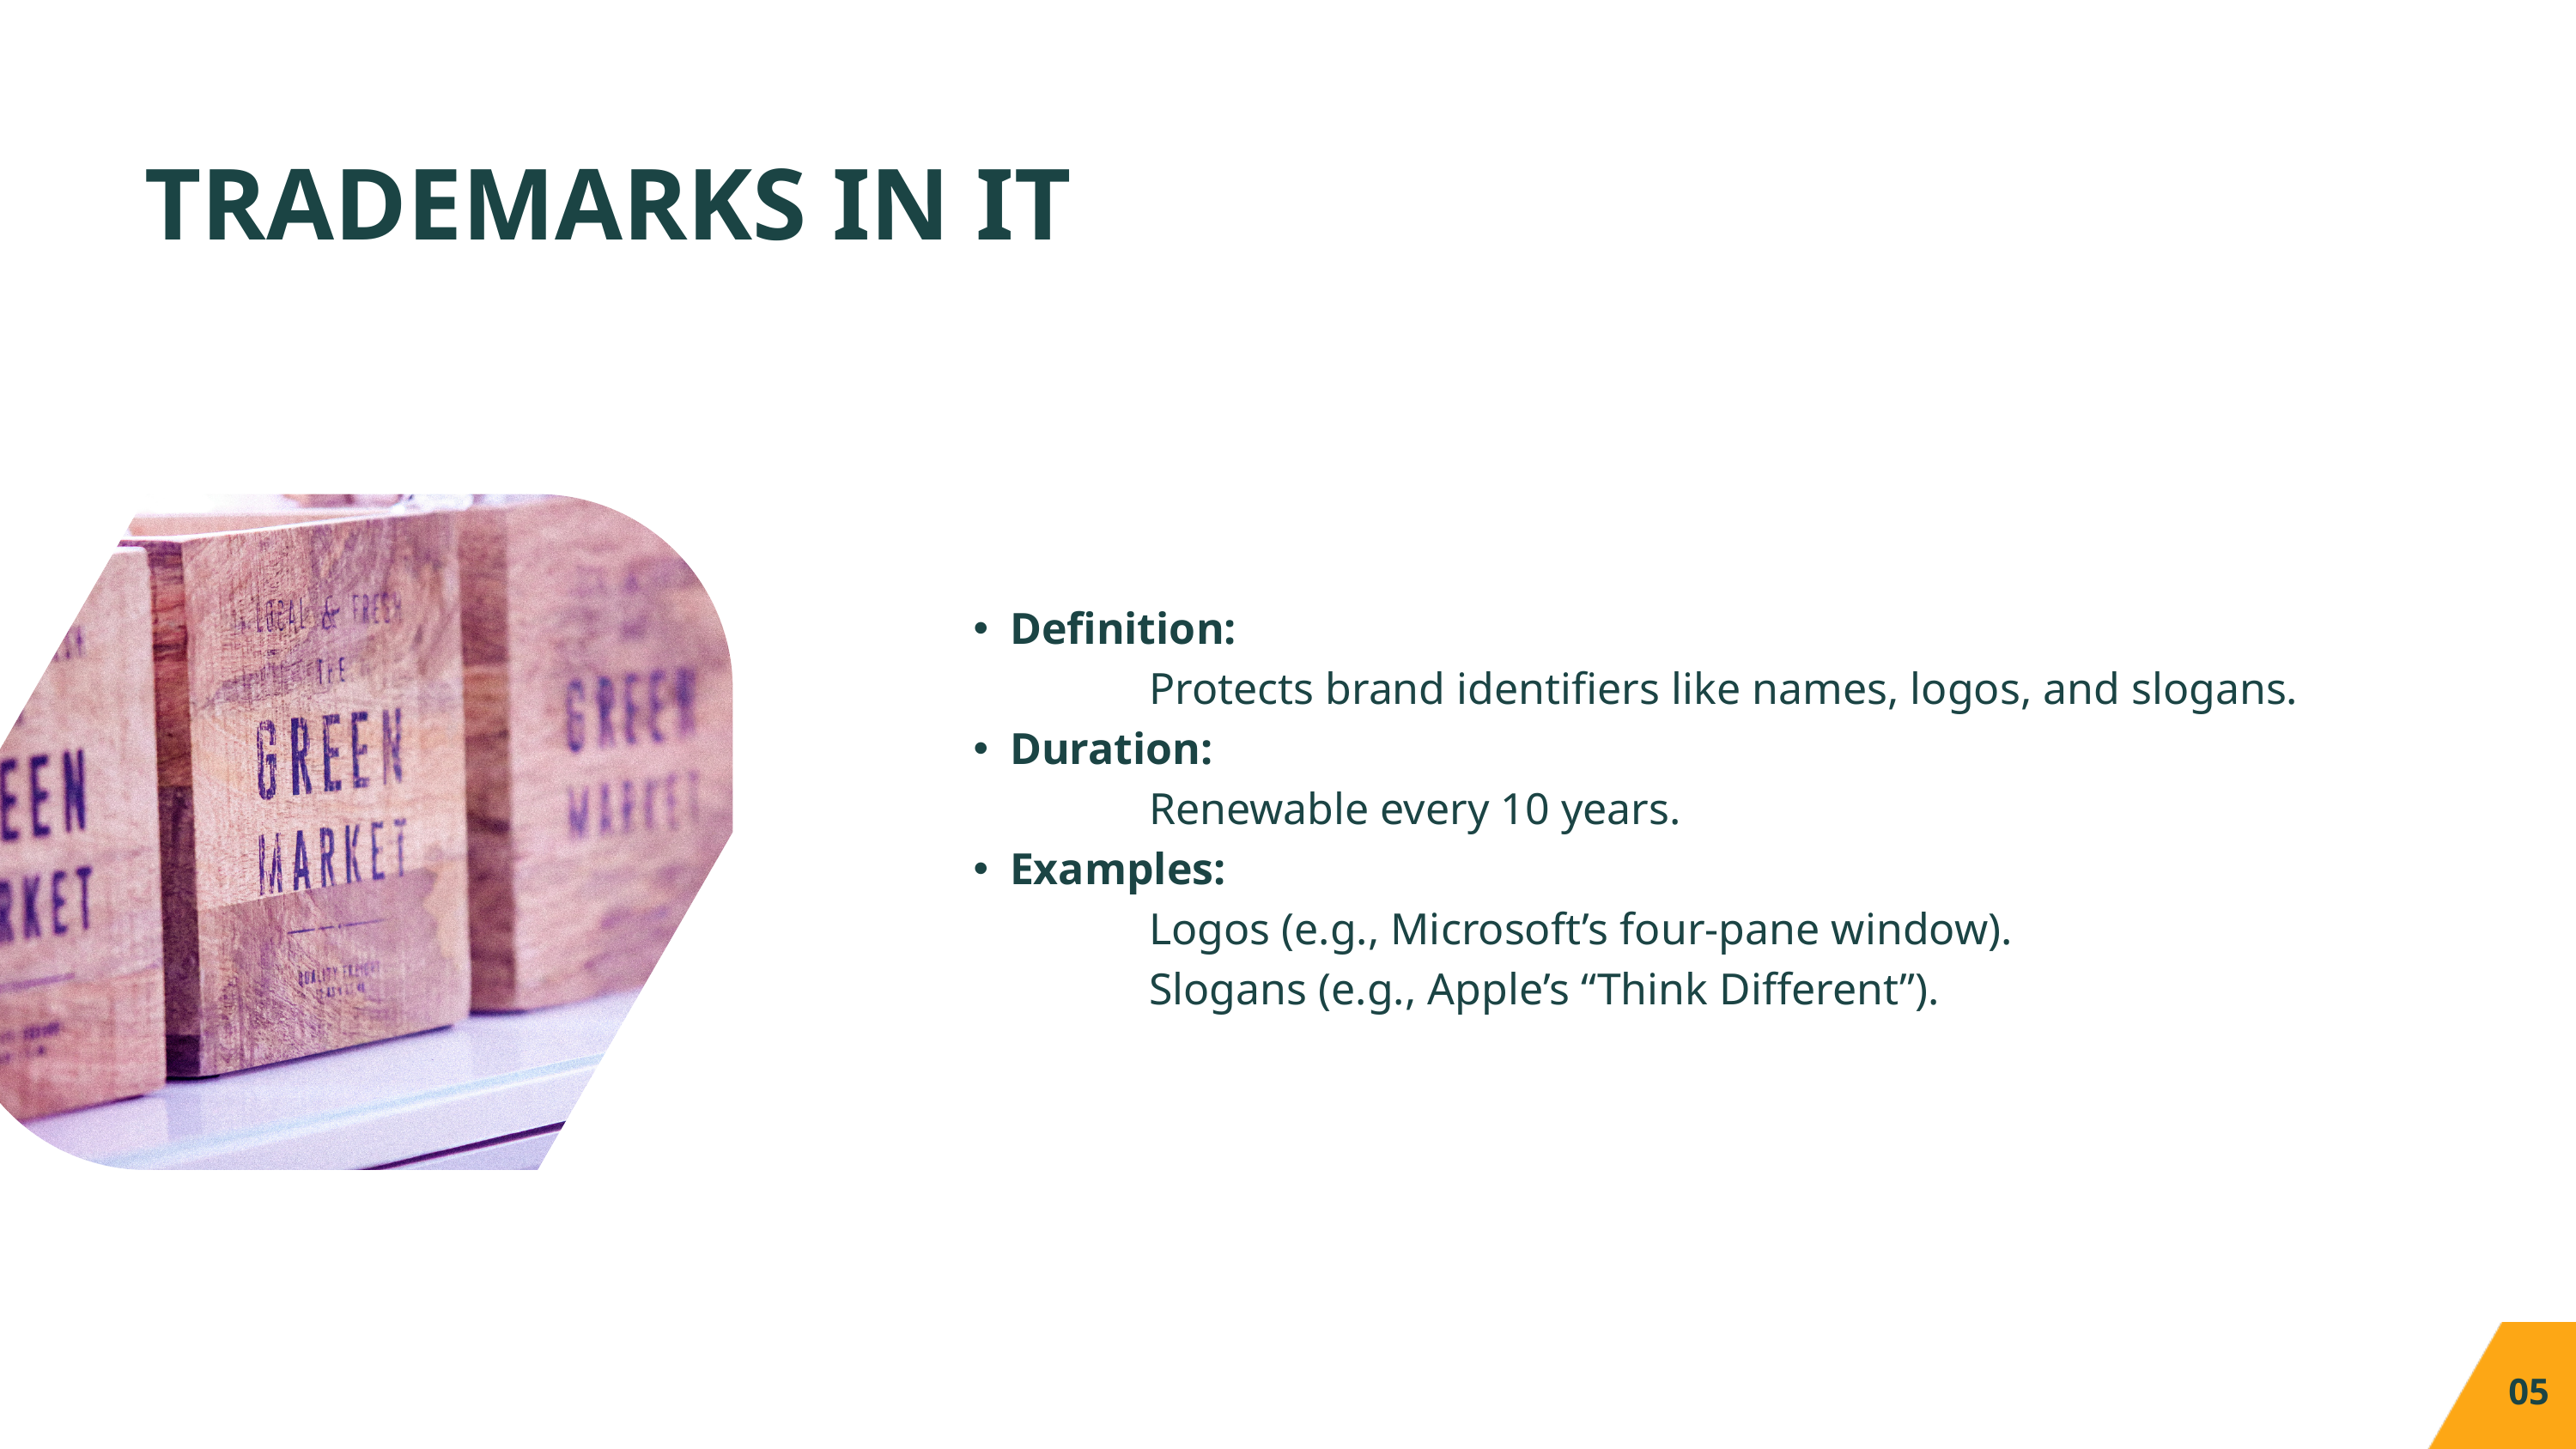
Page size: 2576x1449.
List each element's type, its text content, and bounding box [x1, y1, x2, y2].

text_box TRADEMARKS IN IT [144, 151, 1814, 260]
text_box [0, 494, 733, 1171]
text_box 05 [2472, 1365, 2550, 1412]
text_box [2300, 1322, 2576, 1449]
table_header Definition: Protects brand identifiers like names, logos, and slogans. Duration: Renewable every 10 years. Examples: Logos (e.g., Microsoft’s four-pane window). Slogans (e.g., Apple’s “Think Different”). [910, 494, 2431, 1170]
